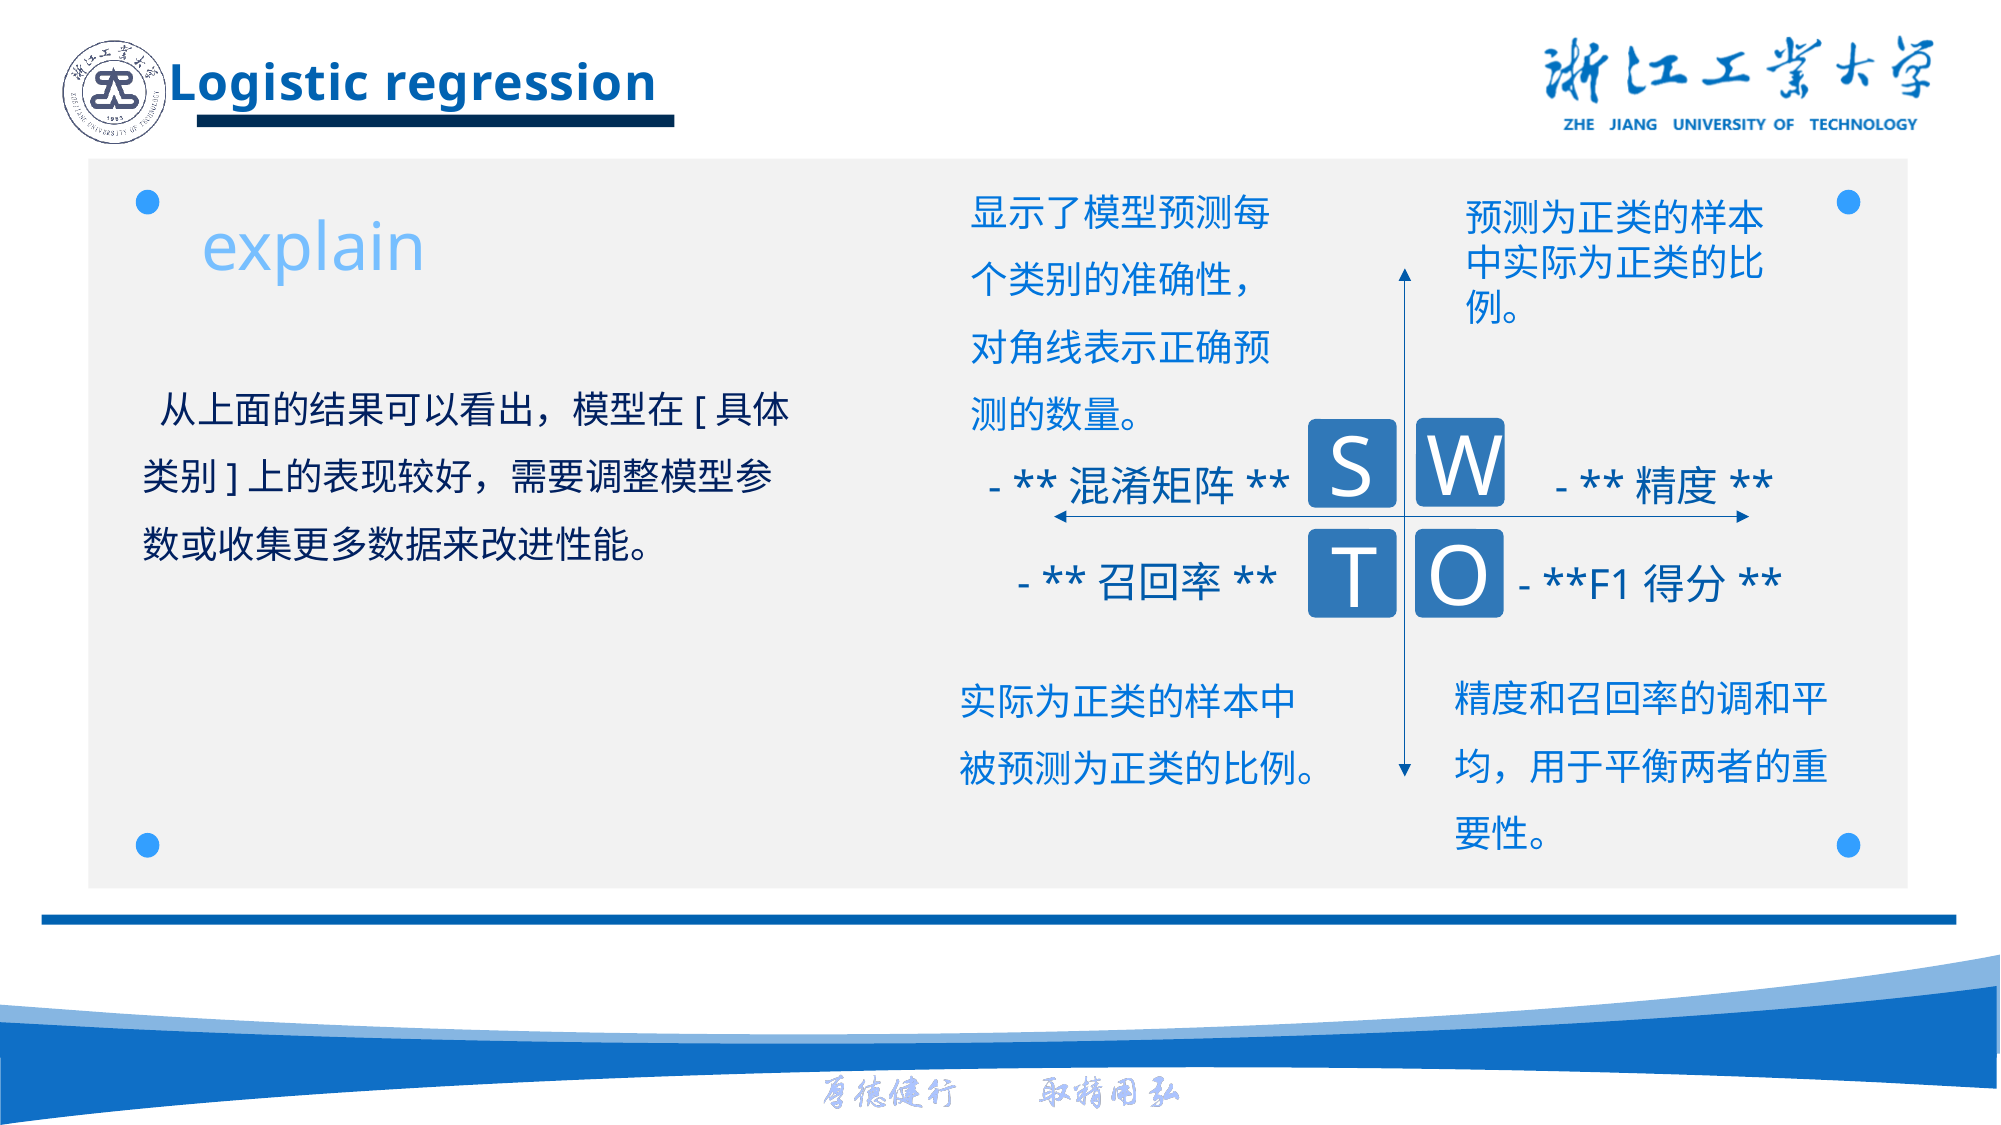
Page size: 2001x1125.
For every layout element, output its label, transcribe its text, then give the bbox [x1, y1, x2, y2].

picture [54, 32, 174, 152]
text_box Logistic regression [174, 42, 673, 118]
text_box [1416, 404, 1509, 521]
picture [756, 1058, 1240, 1125]
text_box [1308, 516, 1404, 633]
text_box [0, 954, 2000, 1125]
picture [1533, 16, 1946, 151]
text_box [1308, 405, 1401, 516]
text_box [41, 914, 1957, 925]
text_box [0, 0, 2000, 147]
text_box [88, 158, 1908, 889]
text_box [196, 114, 675, 128]
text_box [1415, 514, 1508, 631]
